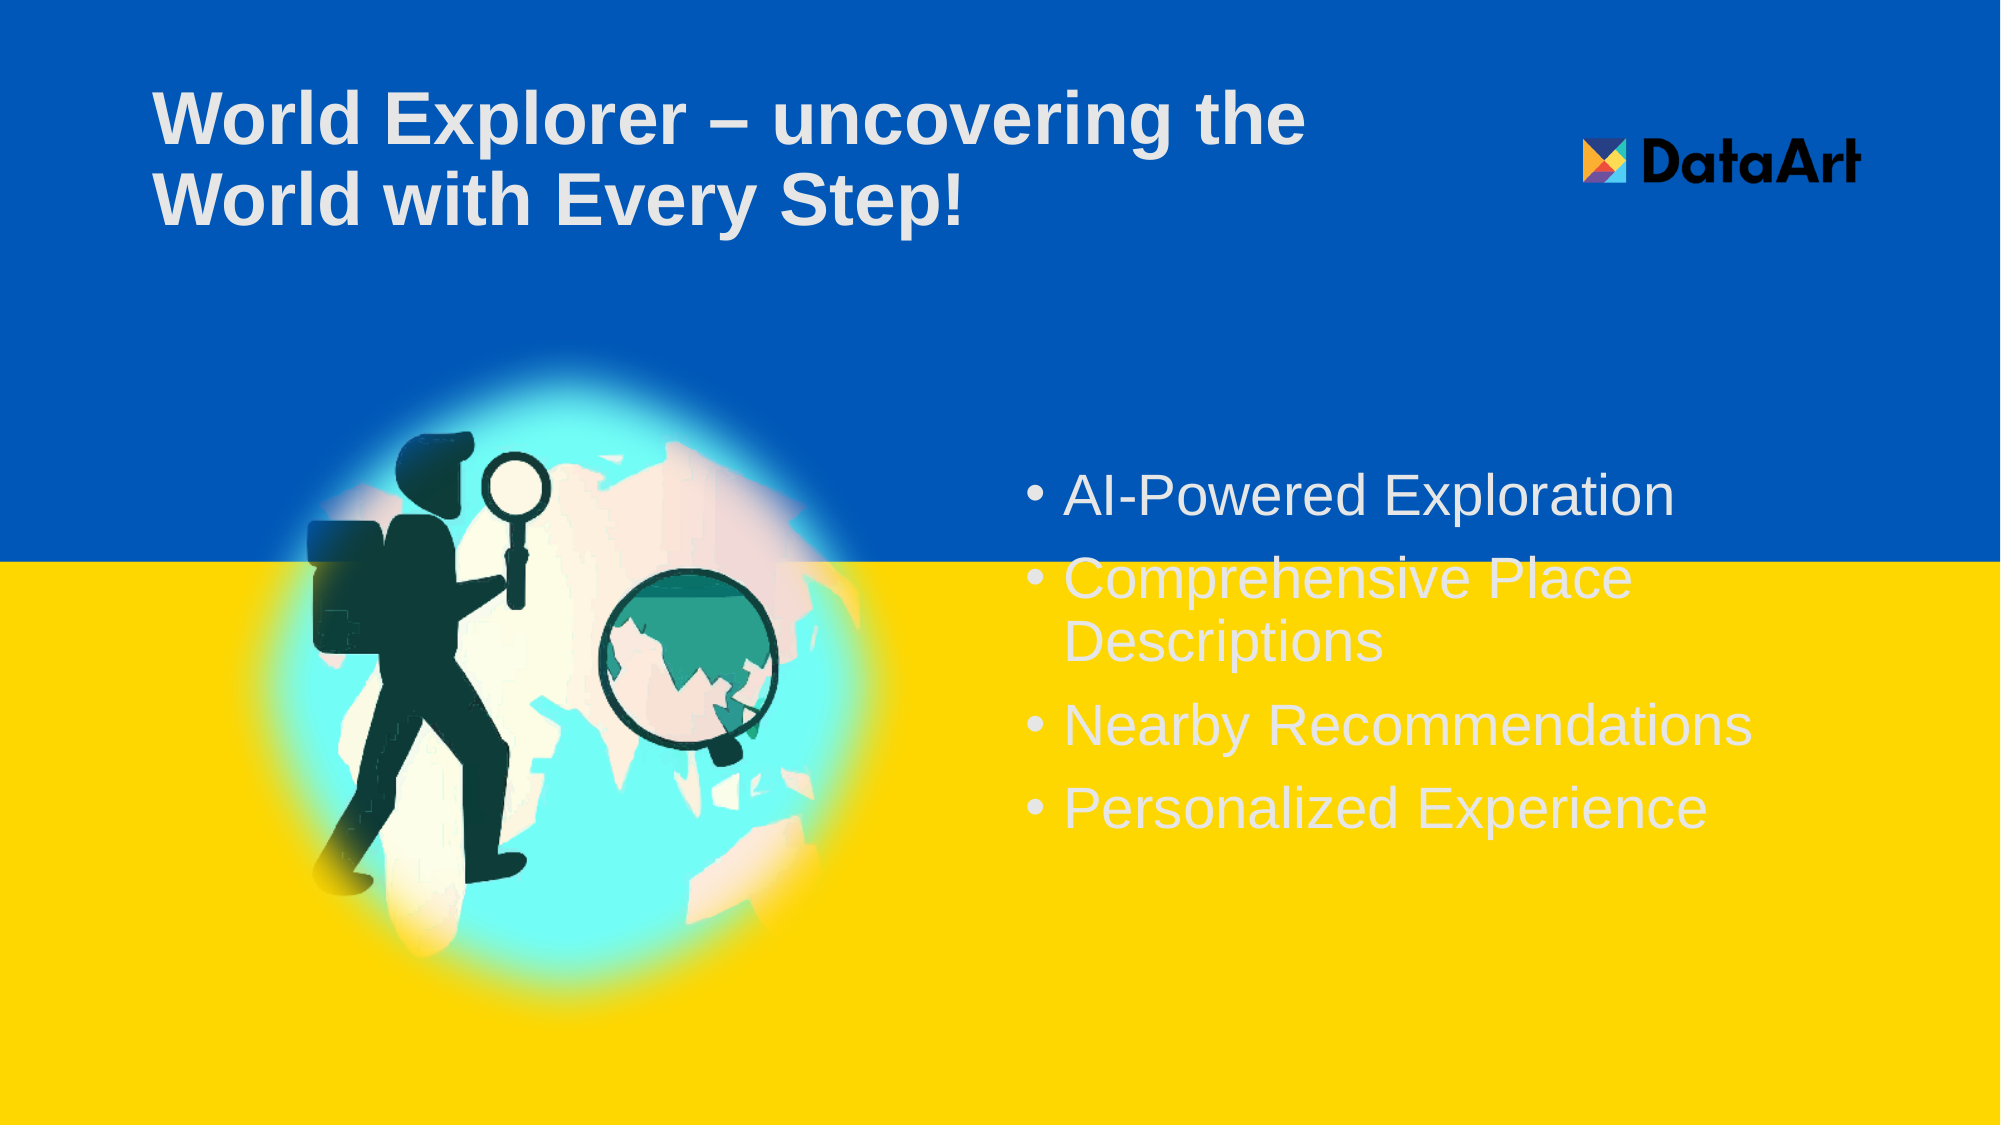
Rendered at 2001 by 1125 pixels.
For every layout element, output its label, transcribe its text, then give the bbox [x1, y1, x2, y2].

list AI-Powered Exploration Comprehensive Place Descriptions Nearby Recommendations Personalized Experience [1010, 296, 1863, 1011]
title World Explorer – uncovering the World with Every Step! [137, 51, 1423, 270]
picture [0, 0, 2001, 1125]
